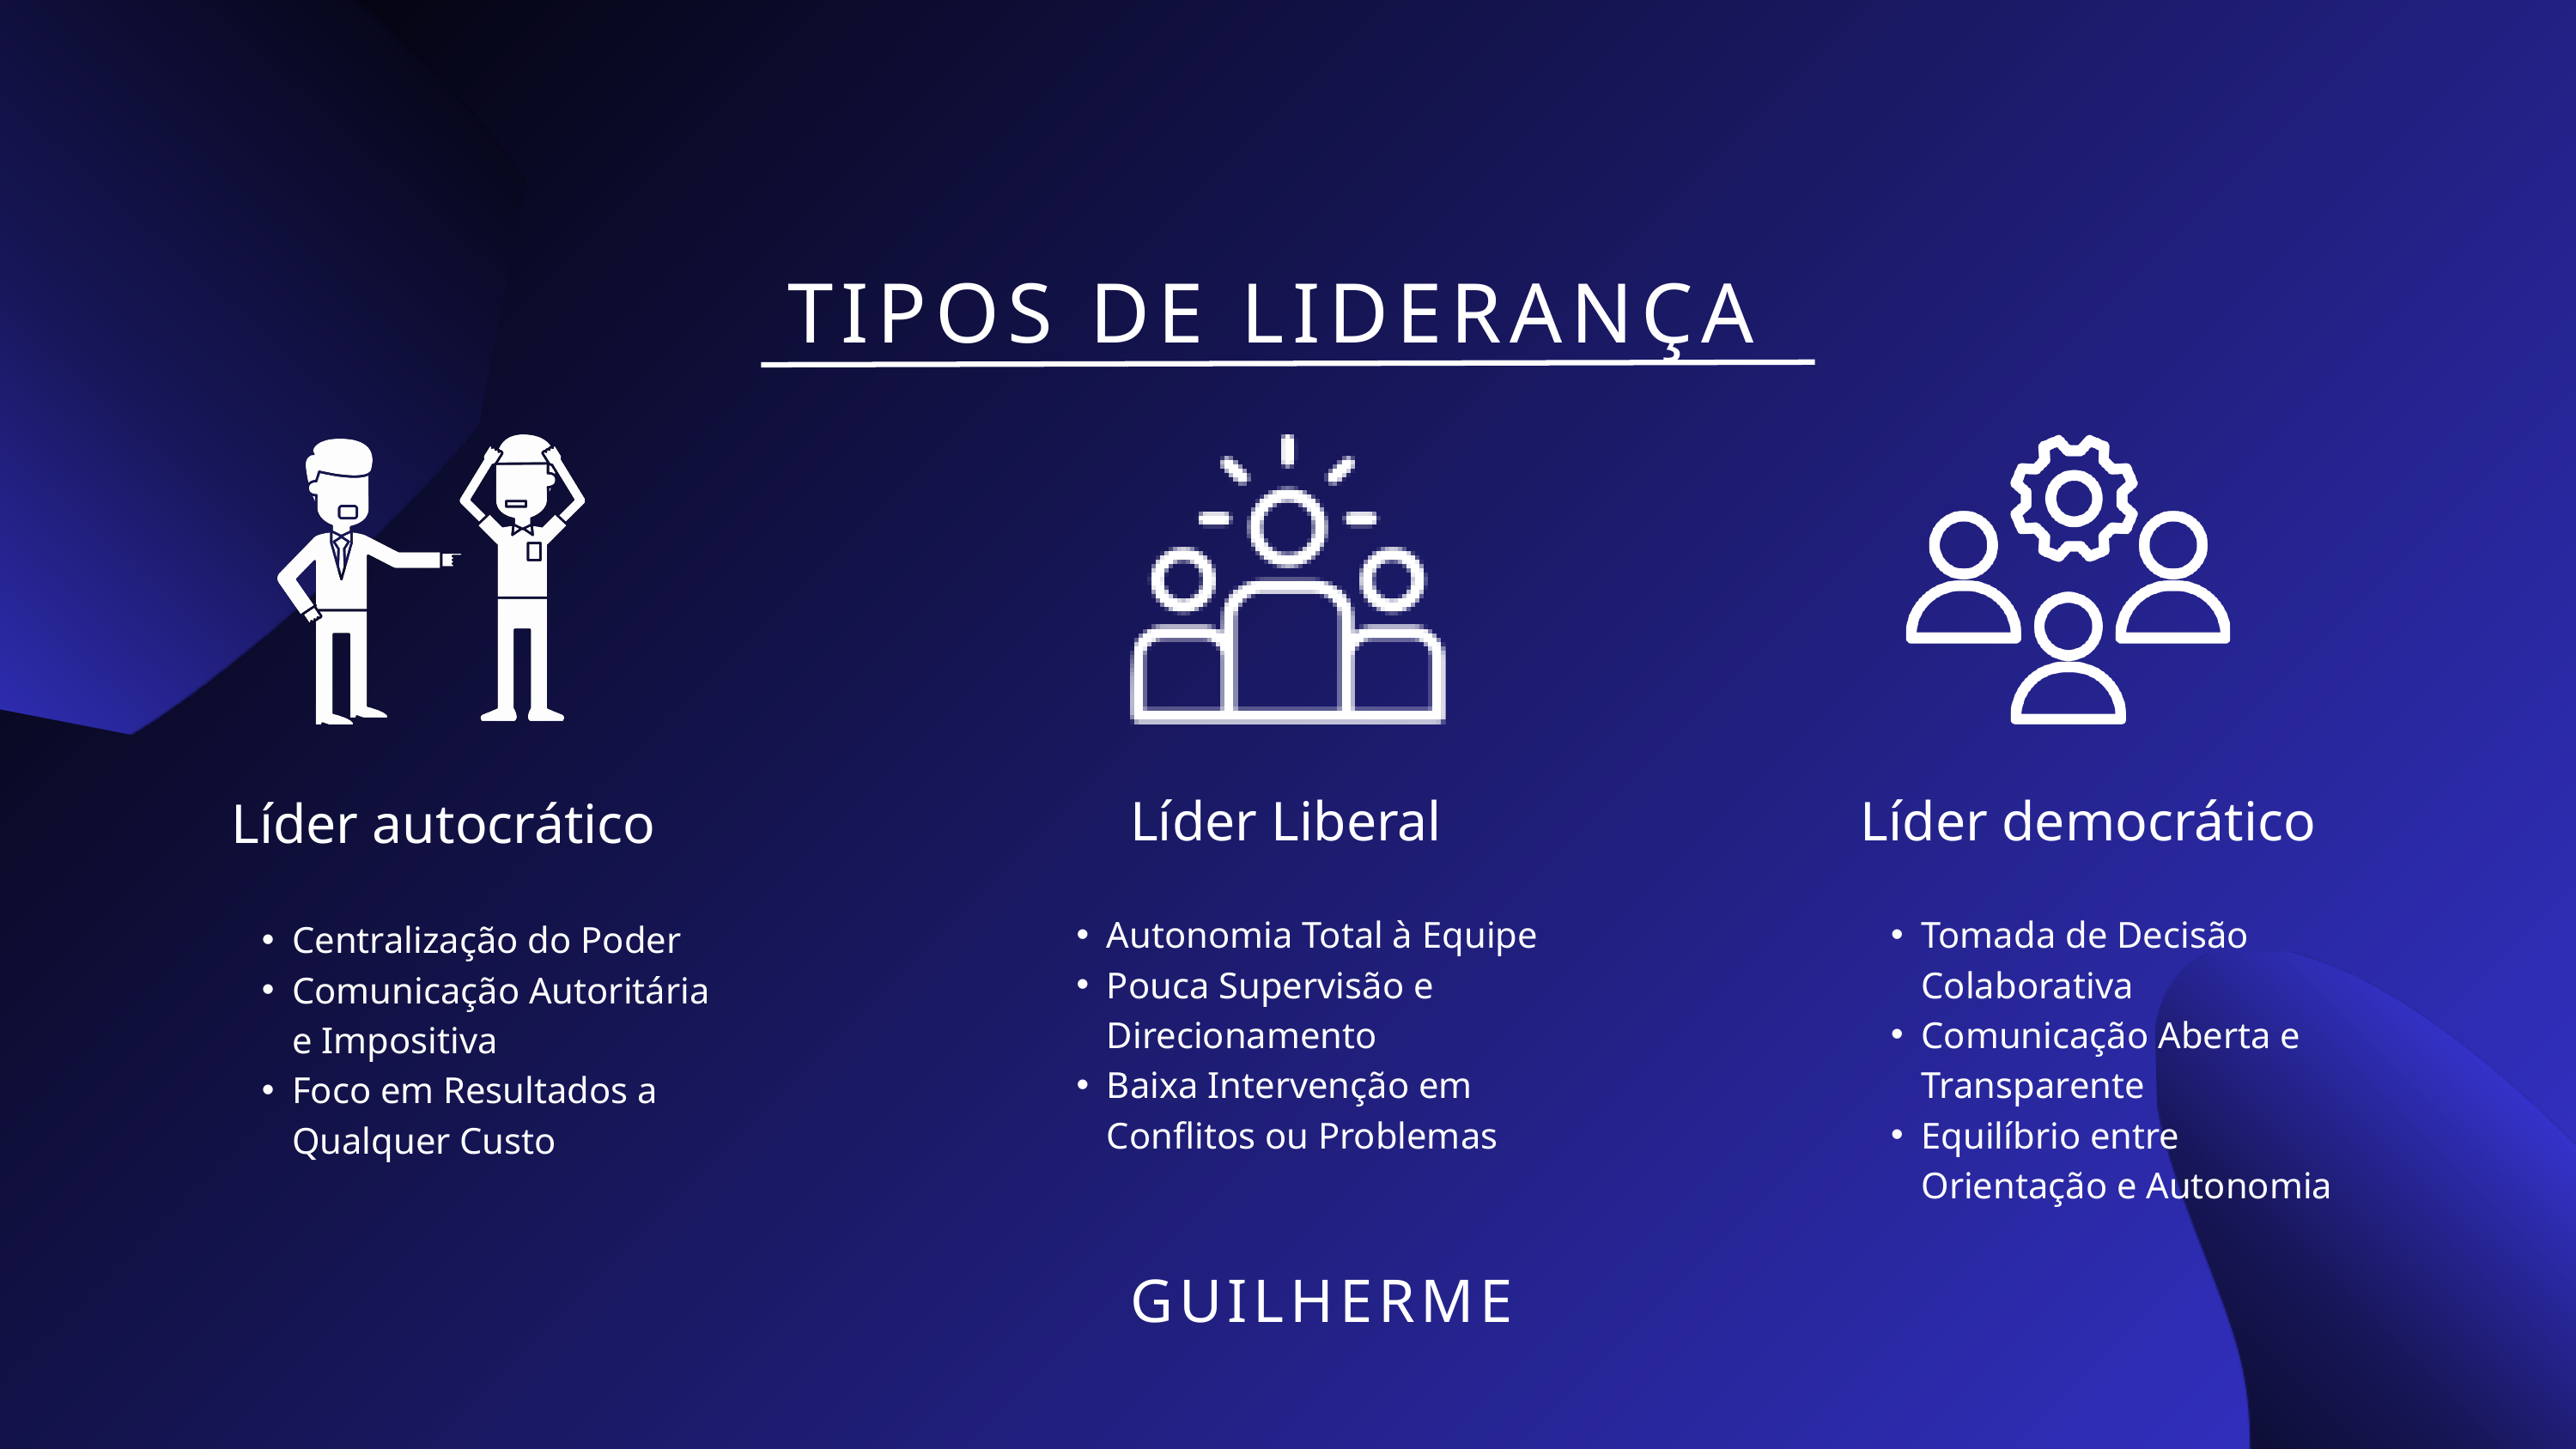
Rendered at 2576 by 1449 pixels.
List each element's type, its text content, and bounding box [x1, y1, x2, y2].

text_box [2162, 1334, 2576, 1449]
text_box [276, 434, 586, 724]
text_box GUILHERME [1130, 1264, 2576, 1334]
text_box TIPOS DE LIDERANÇA [492, 262, 2142, 361]
text_box Tomada de Decisão Colaborativa Comunicação Aberta e Transparente Equilíbrio entre Orientação e Autonomia [1860, 905, 2367, 1206]
text_box [2160, 943, 2576, 1264]
text_box Líder Liberal [1130, 776, 1637, 852]
text_box [0, 0, 562, 779]
text_box [1905, 434, 2231, 724]
text_box Centralização do Poder Comunicação Autoritária e Impositiva Foco em Resultados a Qualquer Custo [231, 910, 738, 1211]
text_box Autonomia Total à Equipe Pouca Supervisão e Direcionamento Baixa Intervenção em Conflitos ou Problemas [1046, 905, 1552, 1156]
text_box Líder democrático [1860, 776, 2367, 852]
text_box Líder autocrático [231, 779, 738, 855]
text_box [1130, 434, 1446, 724]
